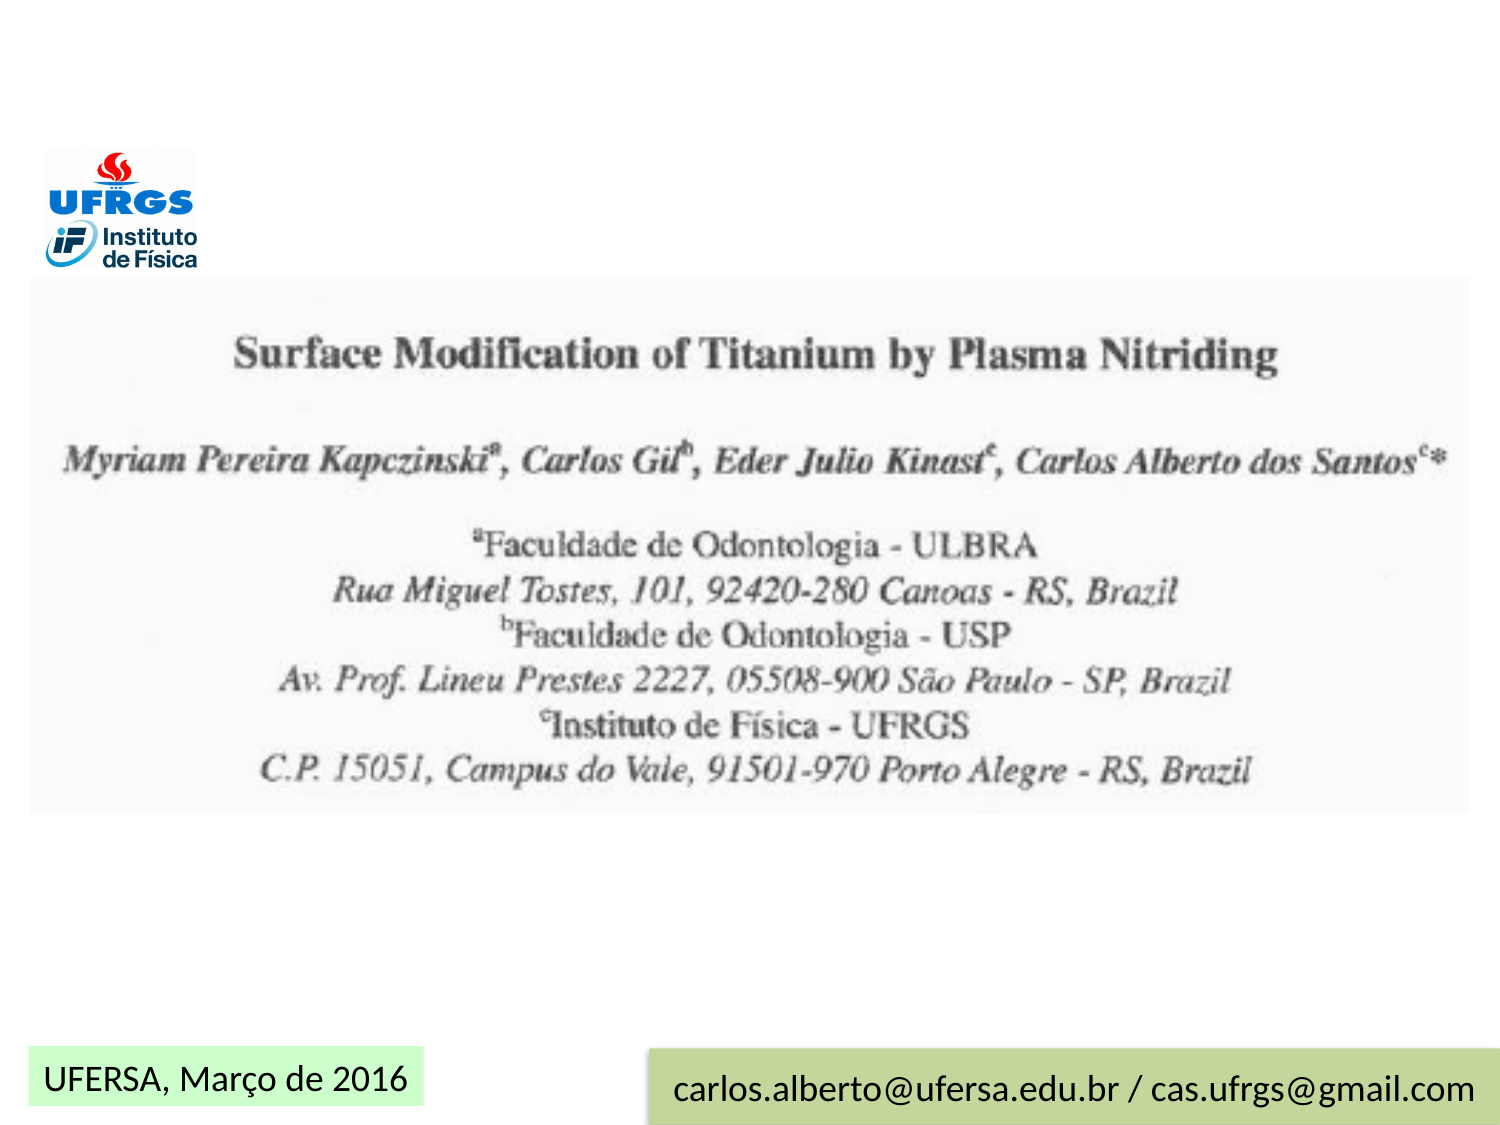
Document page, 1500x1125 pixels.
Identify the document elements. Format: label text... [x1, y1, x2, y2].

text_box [30, 148, 1469, 815]
text_box carlos.alberto@ufersa.edu.br / cas.ufrgs@gmail.com [649, 1048, 1500, 1125]
